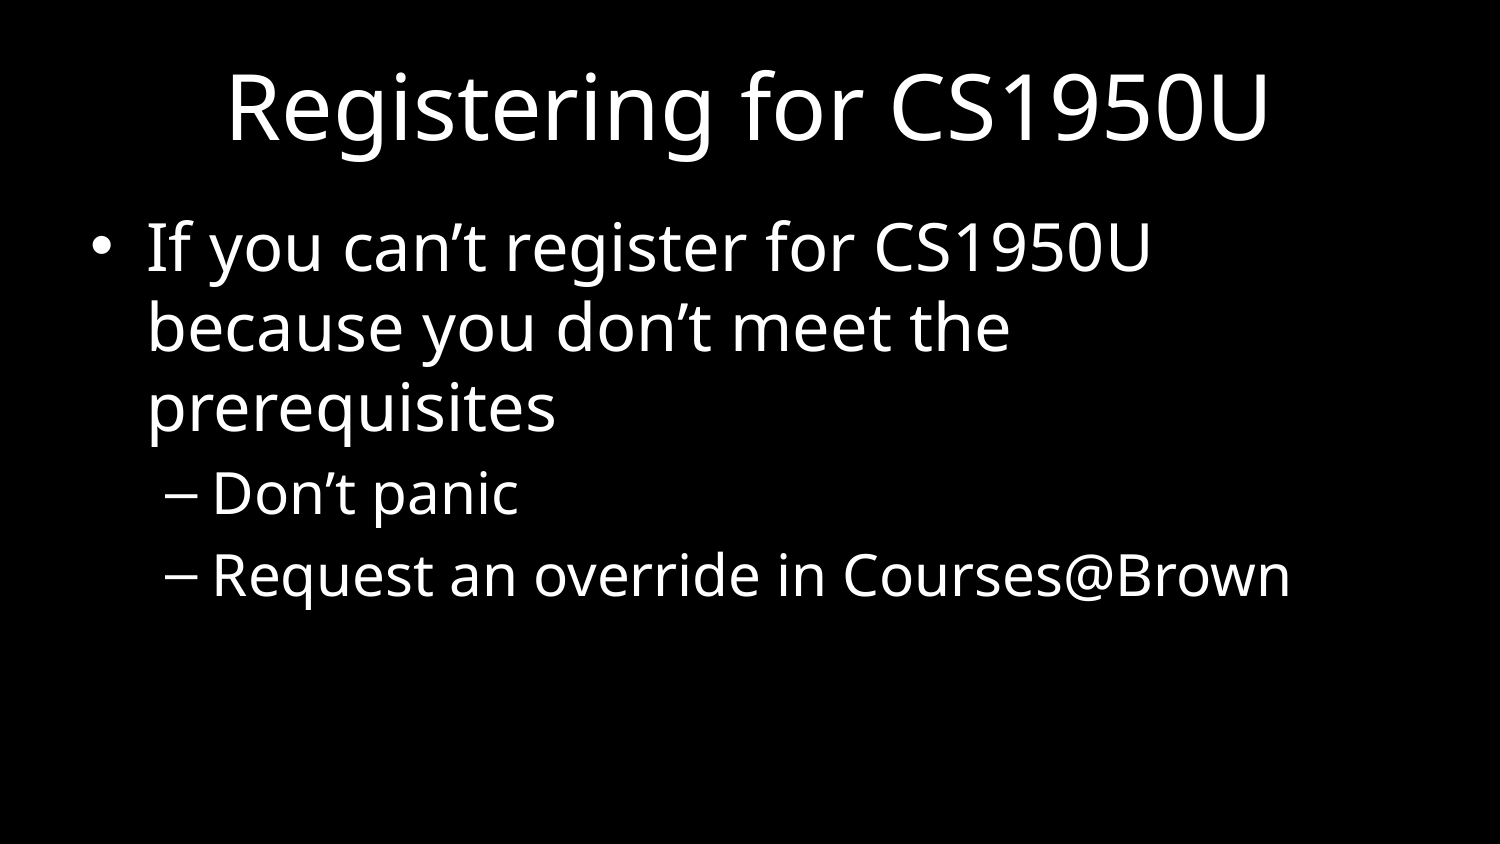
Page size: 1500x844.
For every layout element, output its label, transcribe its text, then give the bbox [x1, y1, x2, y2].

title Registering for CS1950U [75, 33, 1425, 175]
list If you can’t register for CS1950U because you don’t meet the prerequisites Don’t panic Request an override in Courses@Brown [75, 196, 1425, 785]
